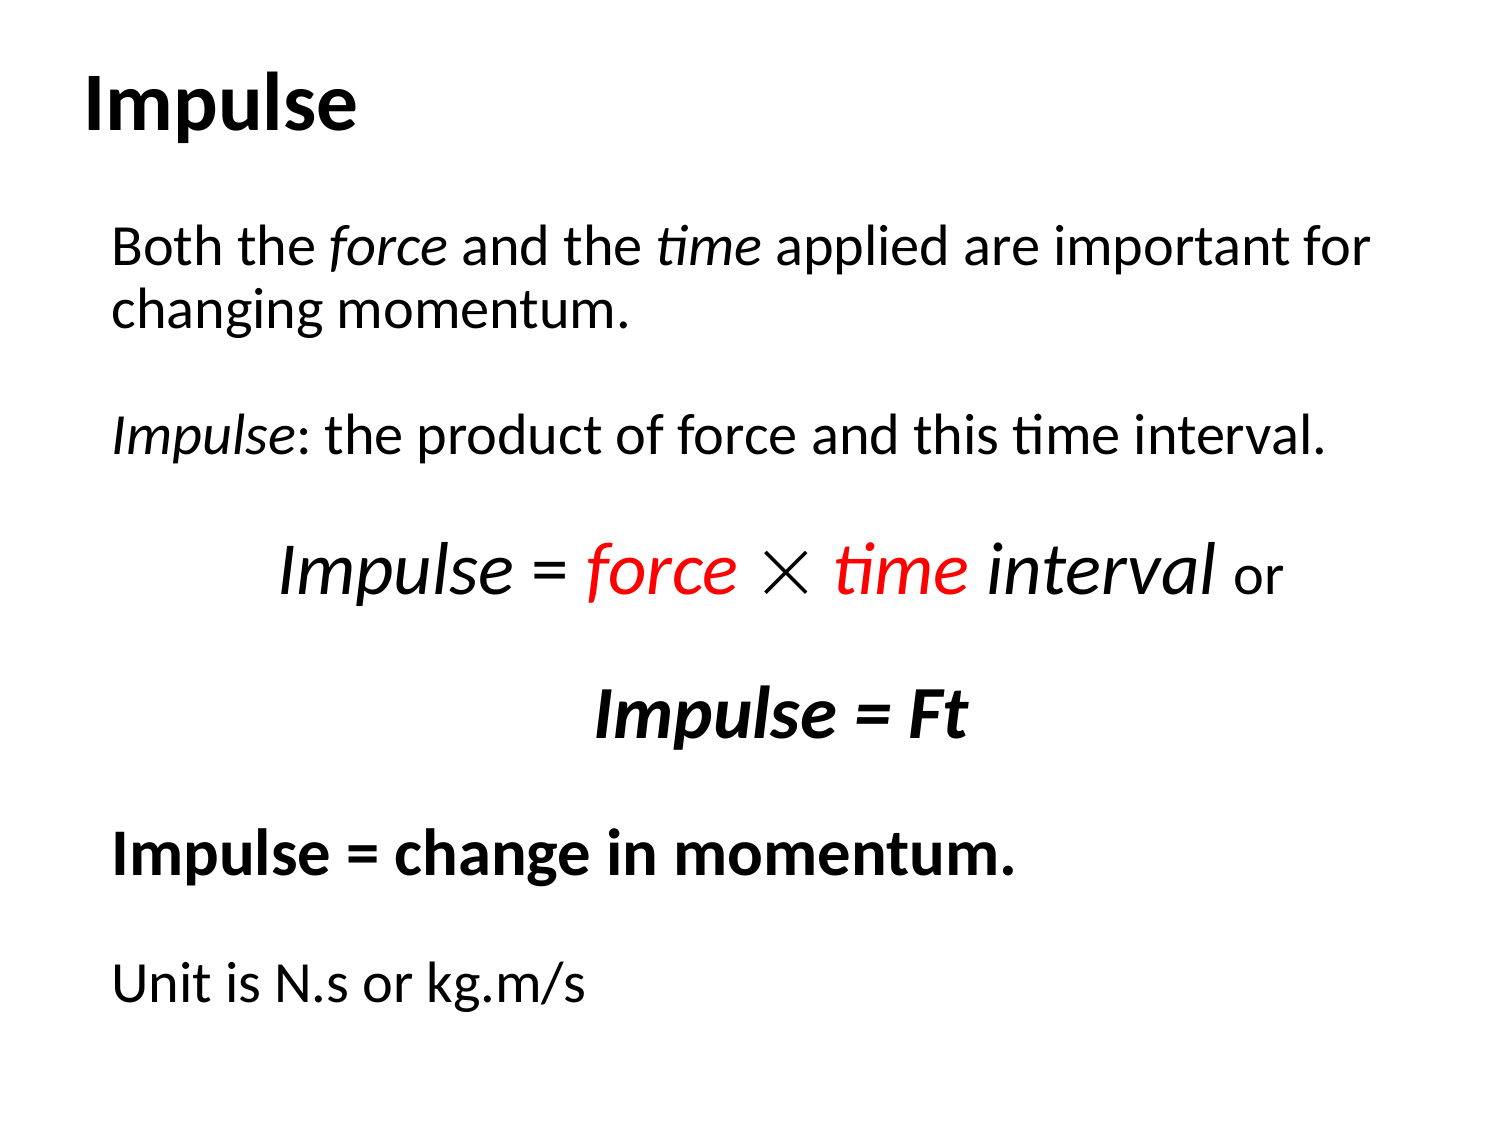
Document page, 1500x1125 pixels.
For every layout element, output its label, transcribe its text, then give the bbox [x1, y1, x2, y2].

text_box Both the force and the time applied are important for changing momentum. Impulse: the product of force and this time interval. Impulse = force  time interval or Impulse = Ft Impulse = change in momentum. Unit is N.s or kg.m/s [96, 207, 1466, 1093]
text_box Impulse [68, 39, 404, 155]
